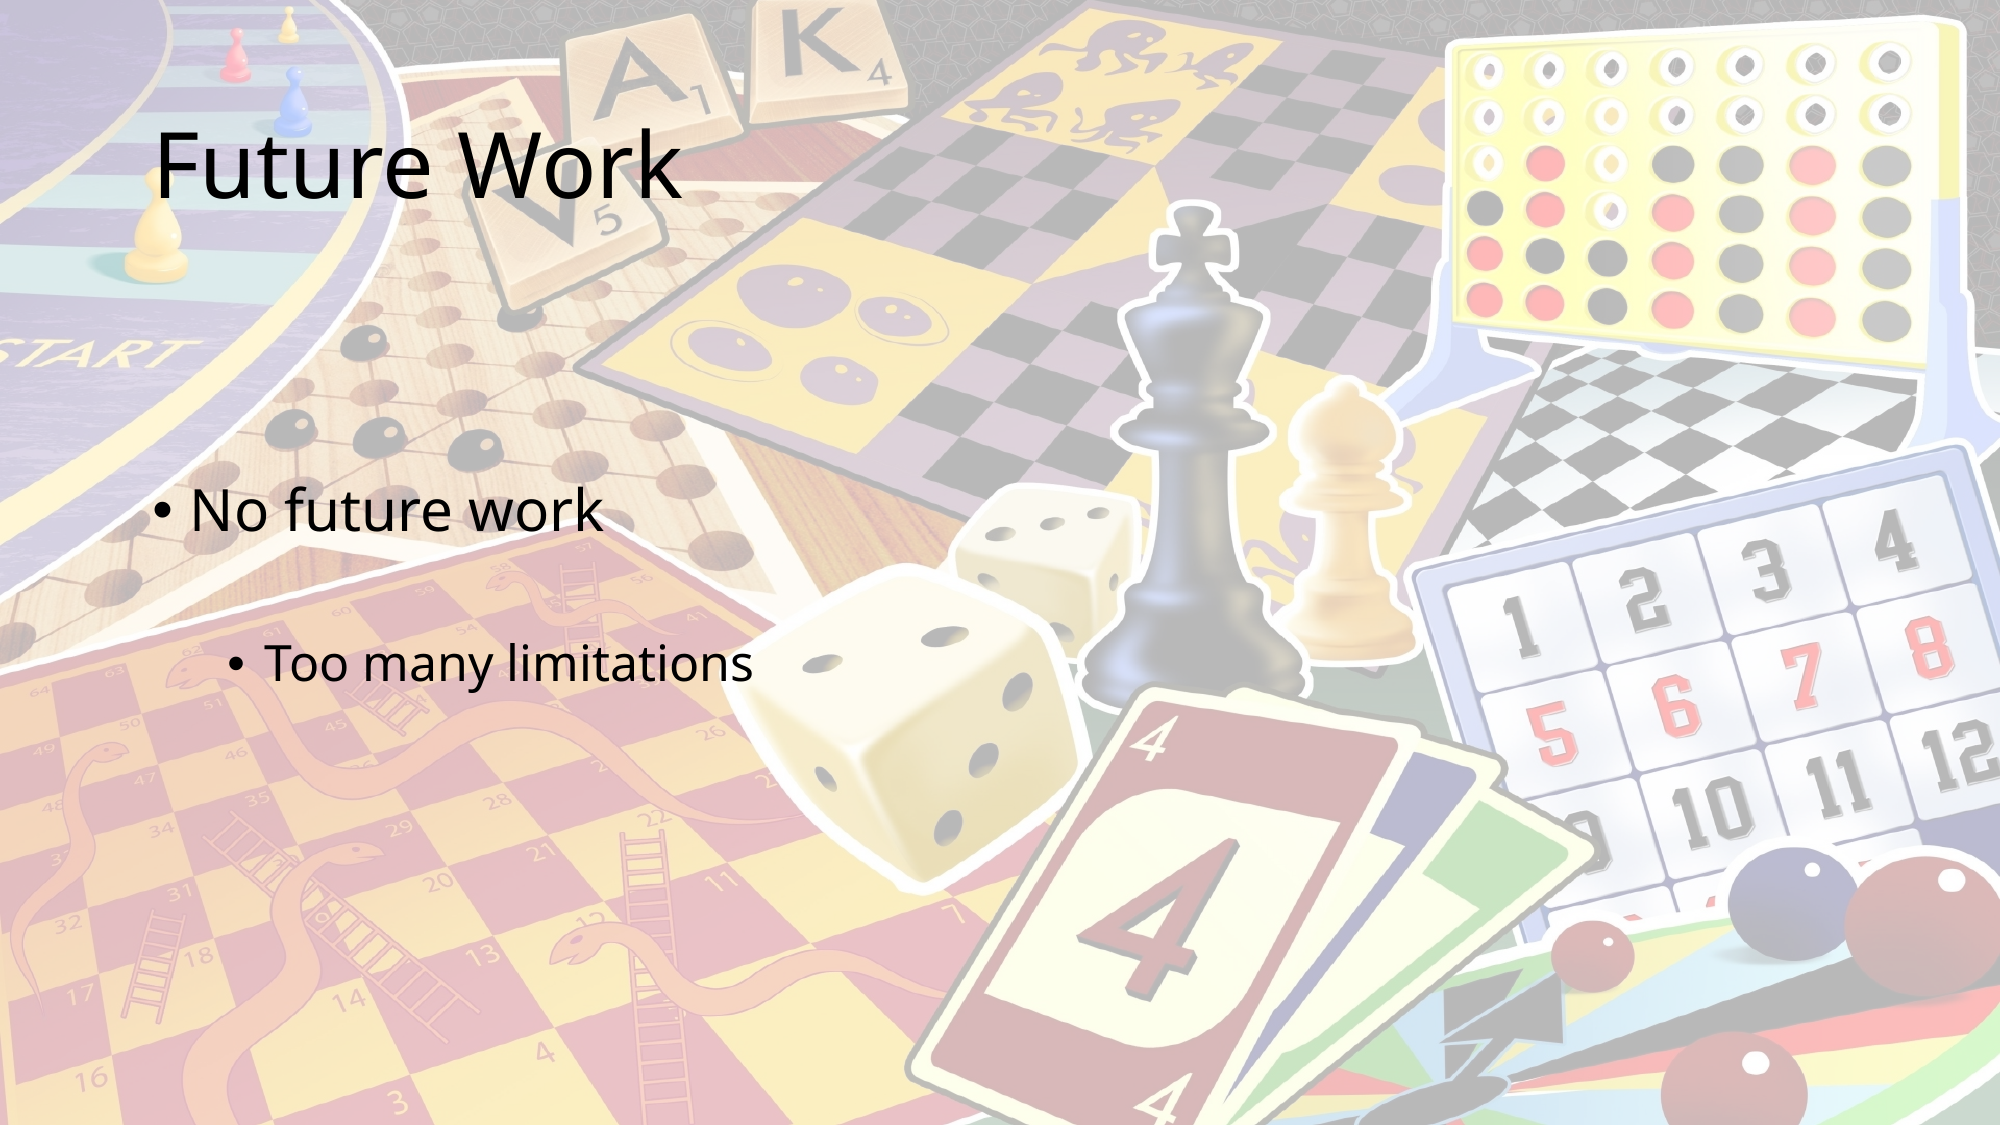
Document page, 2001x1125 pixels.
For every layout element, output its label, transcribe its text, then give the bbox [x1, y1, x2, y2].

title Future Work [137, 59, 1863, 278]
list No future work Too many limitations [137, 299, 1863, 1014]
